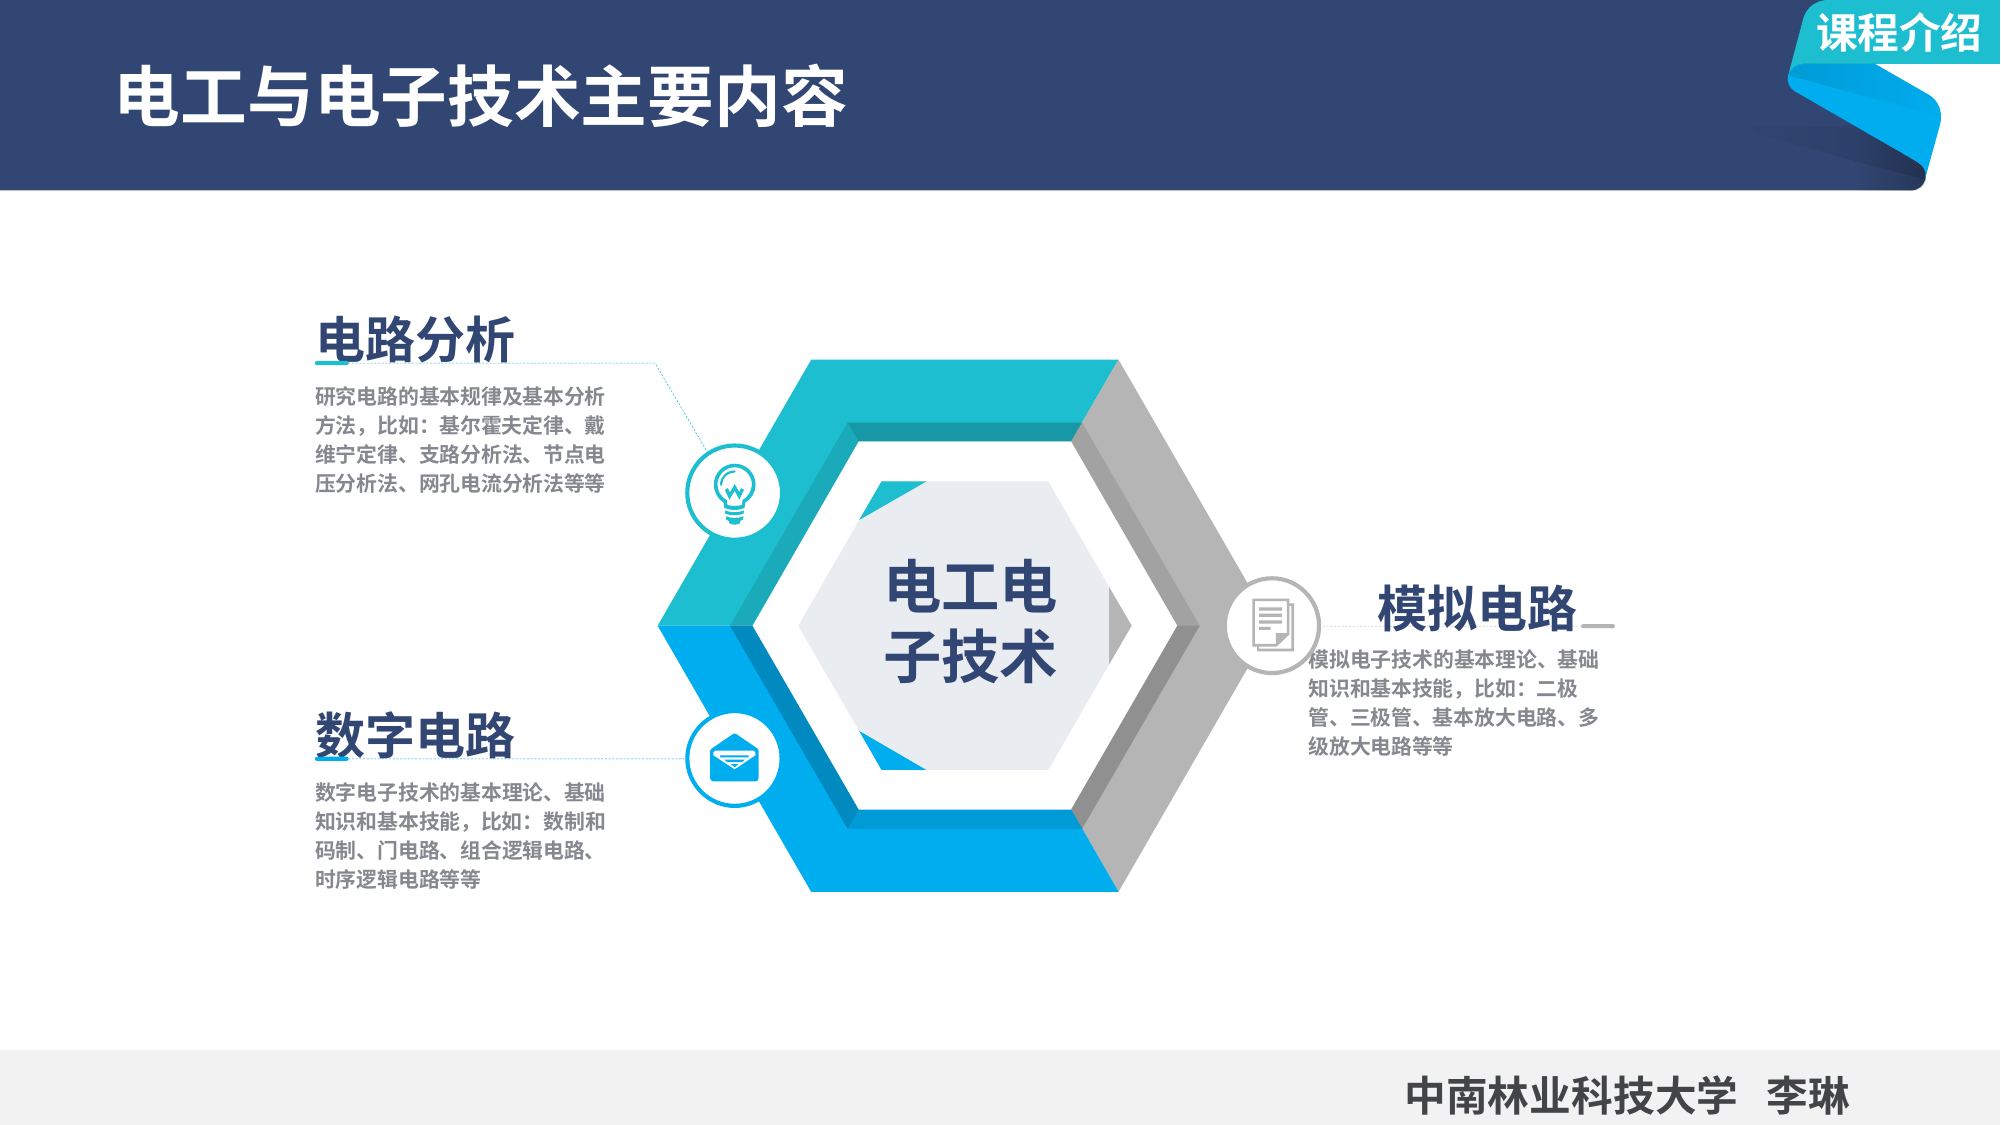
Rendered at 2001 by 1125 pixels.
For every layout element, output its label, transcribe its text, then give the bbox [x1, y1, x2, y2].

list 课程介绍 [1798, 0, 2000, 64]
title 电工与电子技术主要内容 [114, 9, 1886, 190]
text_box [315, 308, 1615, 893]
text_box 中南林业科技大学 李琳 [1389, 1062, 2000, 1125]
